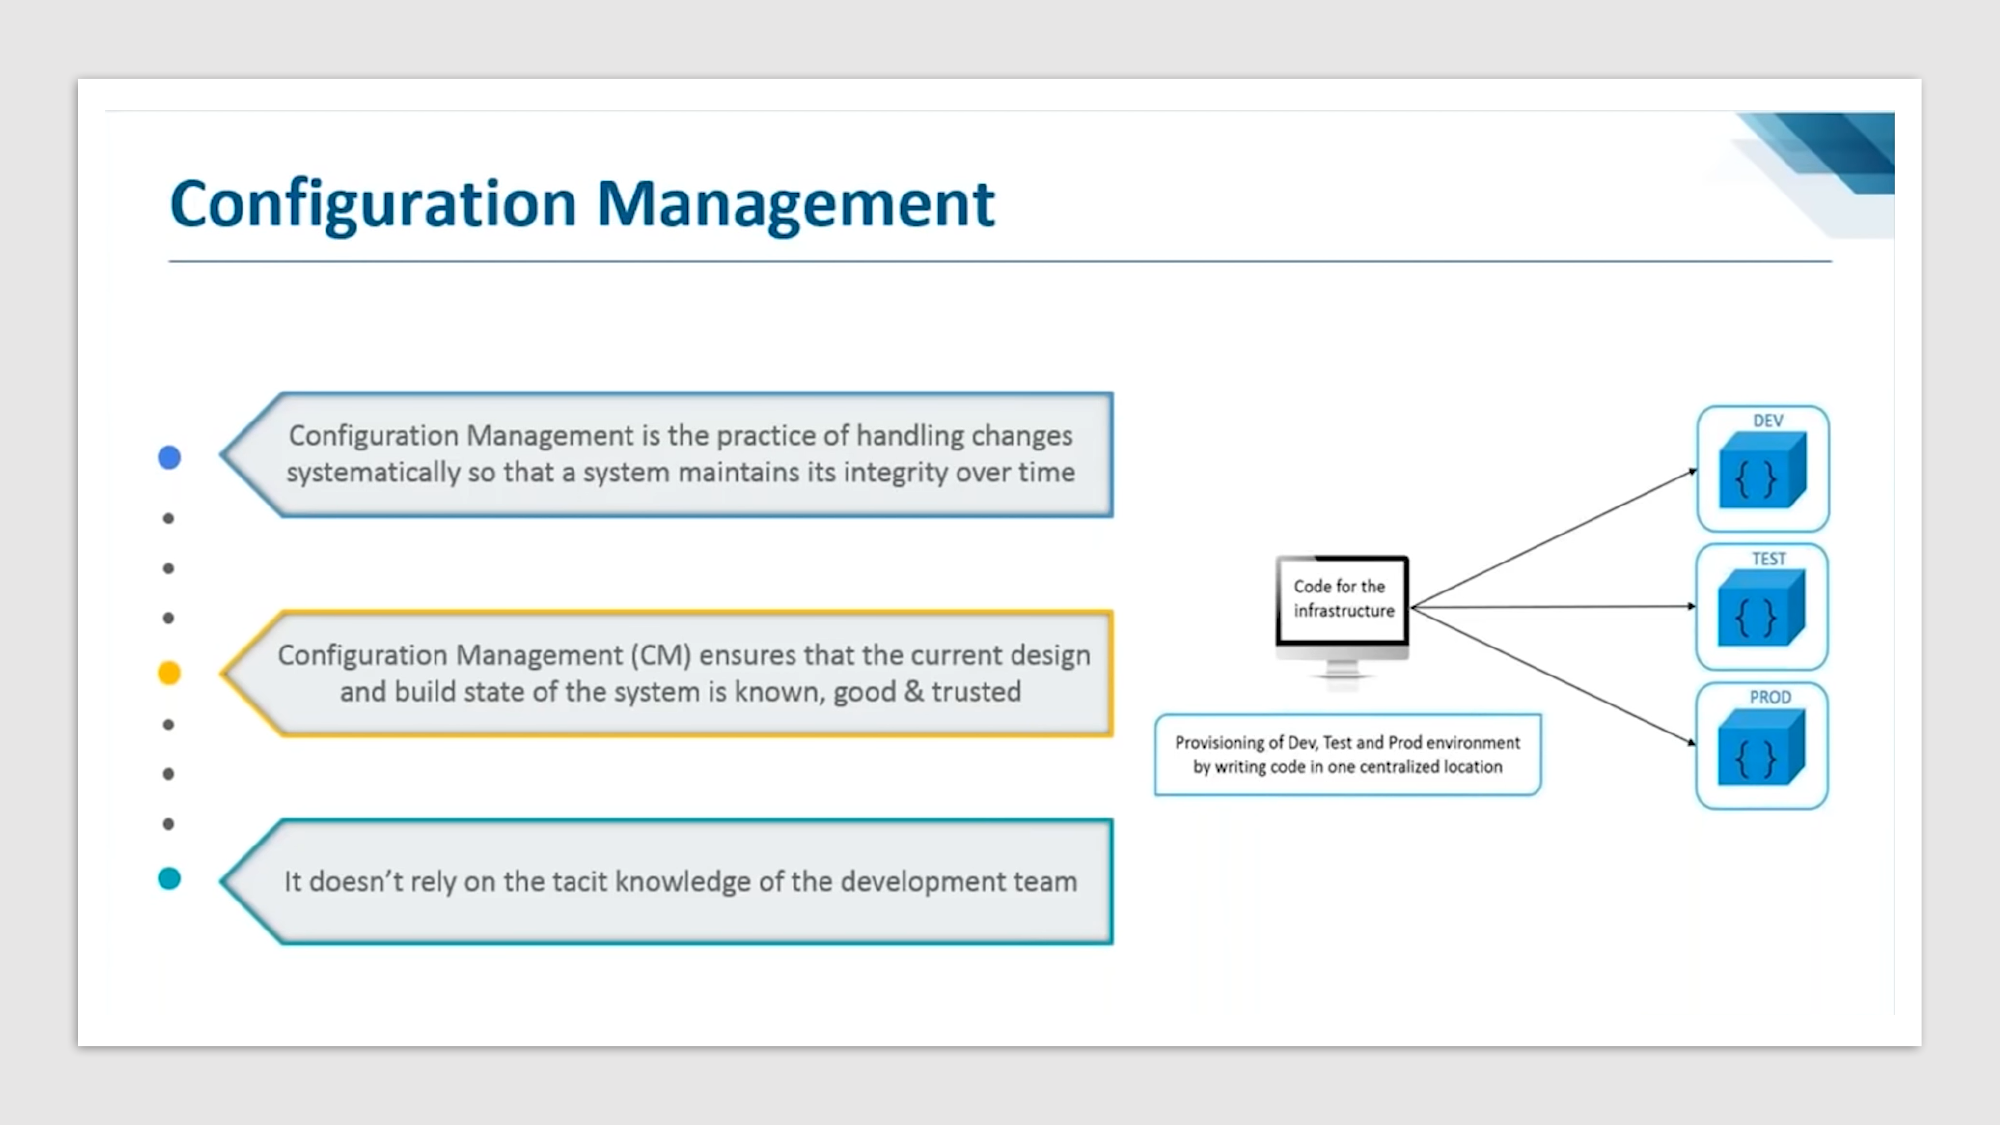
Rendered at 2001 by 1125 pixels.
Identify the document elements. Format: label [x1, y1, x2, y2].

text_box [77, 78, 1923, 1047]
list [105, 110, 1895, 1015]
text_box [0, 0, 2000, 1125]
